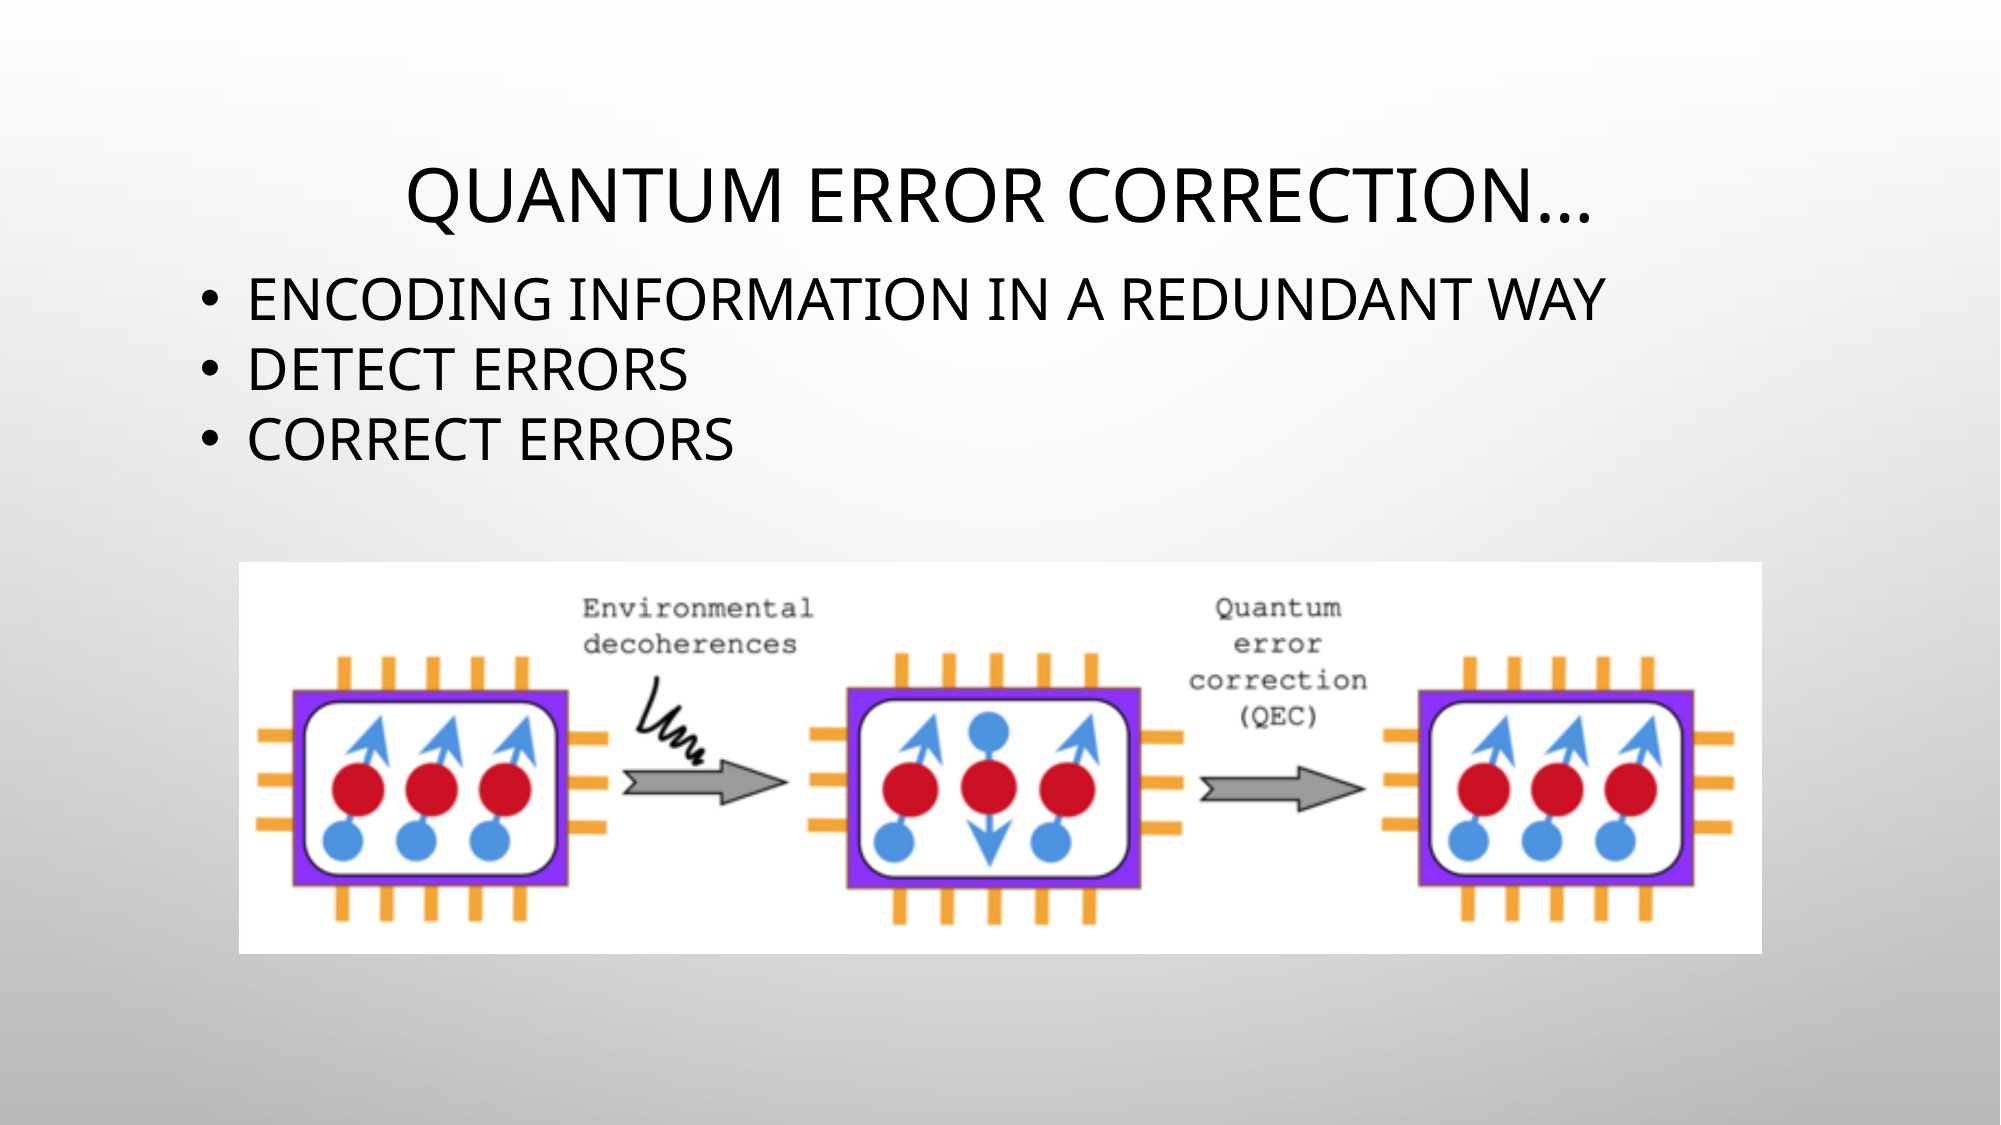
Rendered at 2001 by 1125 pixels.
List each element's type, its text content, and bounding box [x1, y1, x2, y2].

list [239, 562, 1762, 954]
title Quantum Error Correction… [95, 115, 1905, 282]
picture [0, 0, 2000, 1125]
text_box ENCODING INFORMATION IN A REDUNDANT WAY DETECT ERRORS CORRECT ERRORS [185, 255, 1762, 480]
